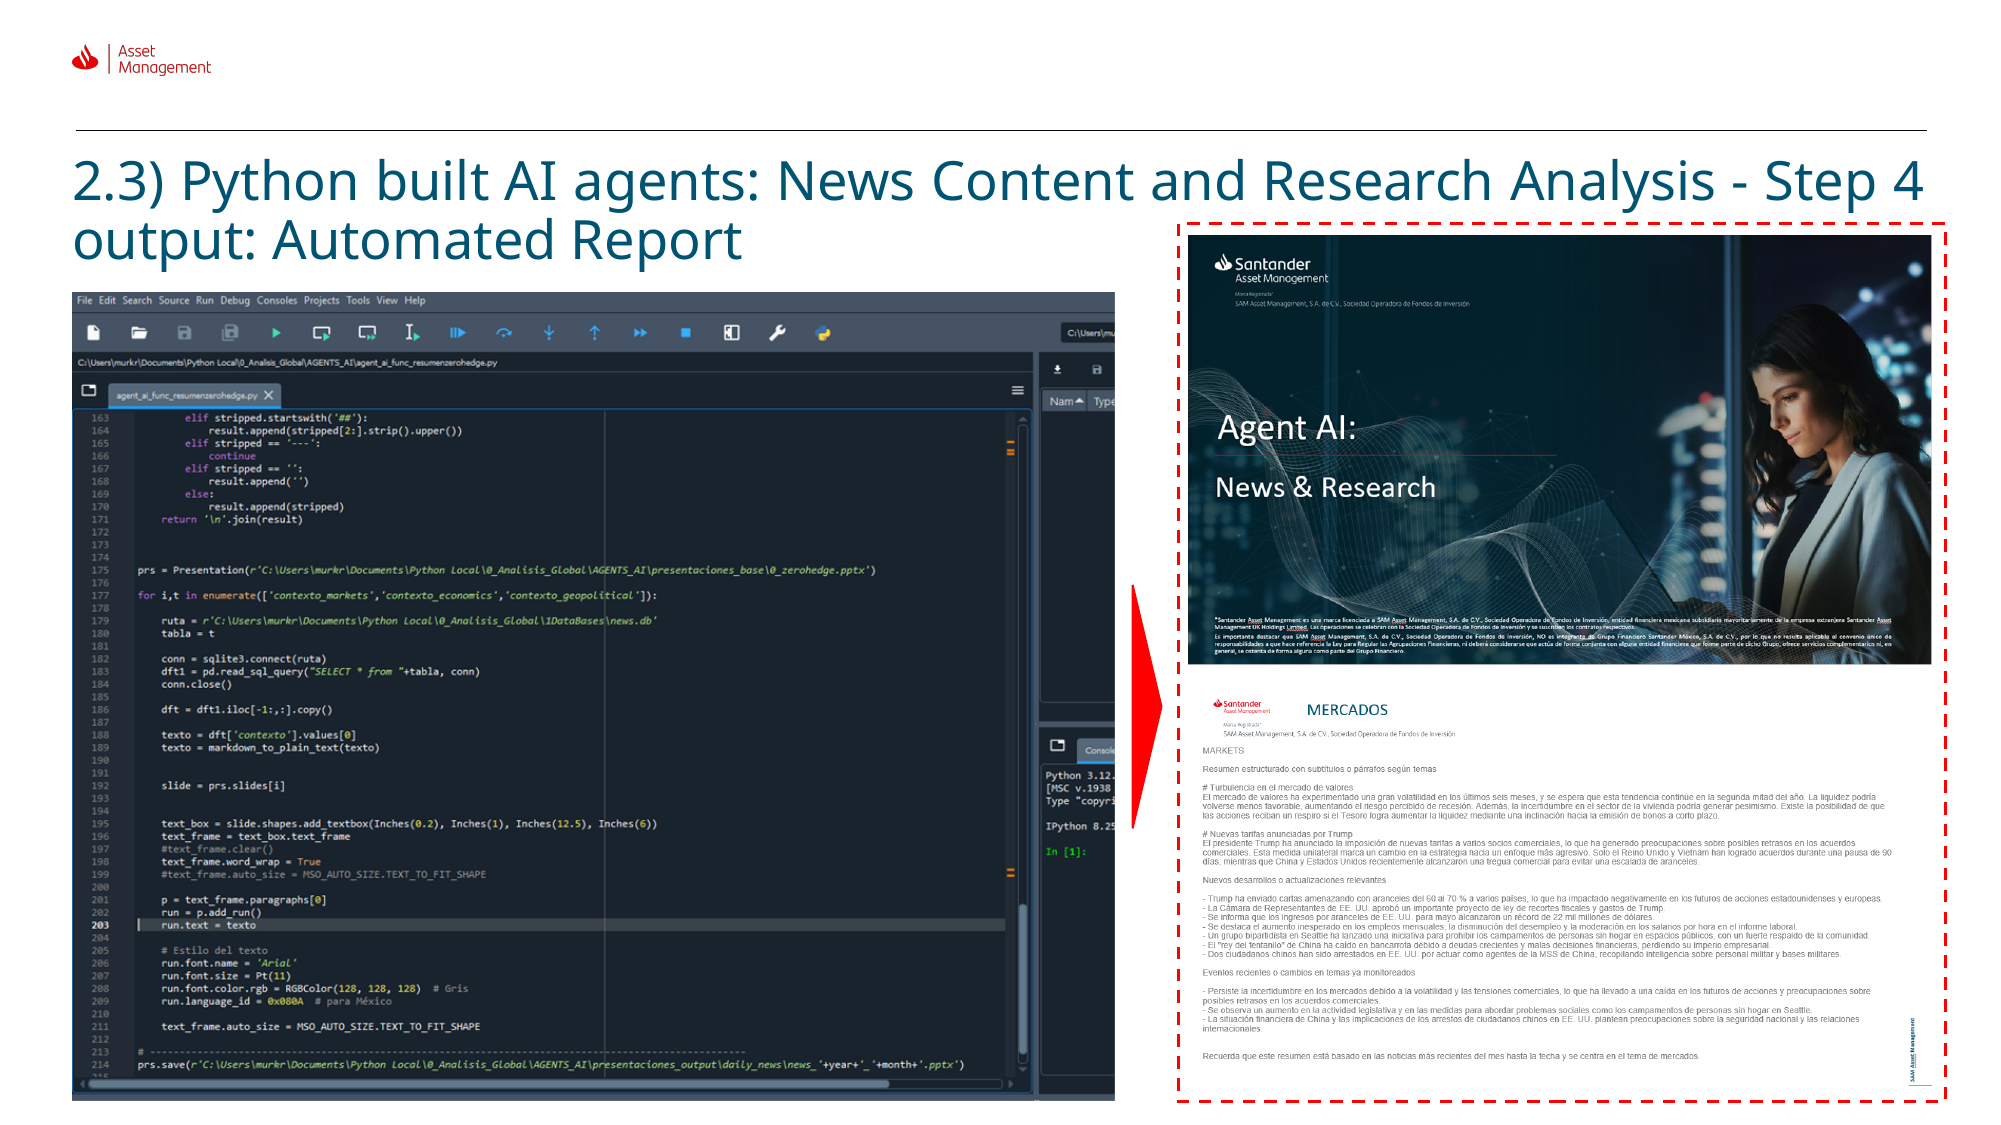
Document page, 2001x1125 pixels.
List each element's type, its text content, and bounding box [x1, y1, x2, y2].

text_box [1177, 223, 1947, 1102]
picture [1188, 235, 1932, 665]
picture [72, 292, 1116, 1102]
text_box [1131, 584, 1163, 829]
picture [72, 44, 211, 76]
title 2.3) Python built AI agents: News Content and Research Analysis - Step 4 output: Automated Report [72, 154, 1928, 276]
picture [1188, 688, 1932, 1091]
